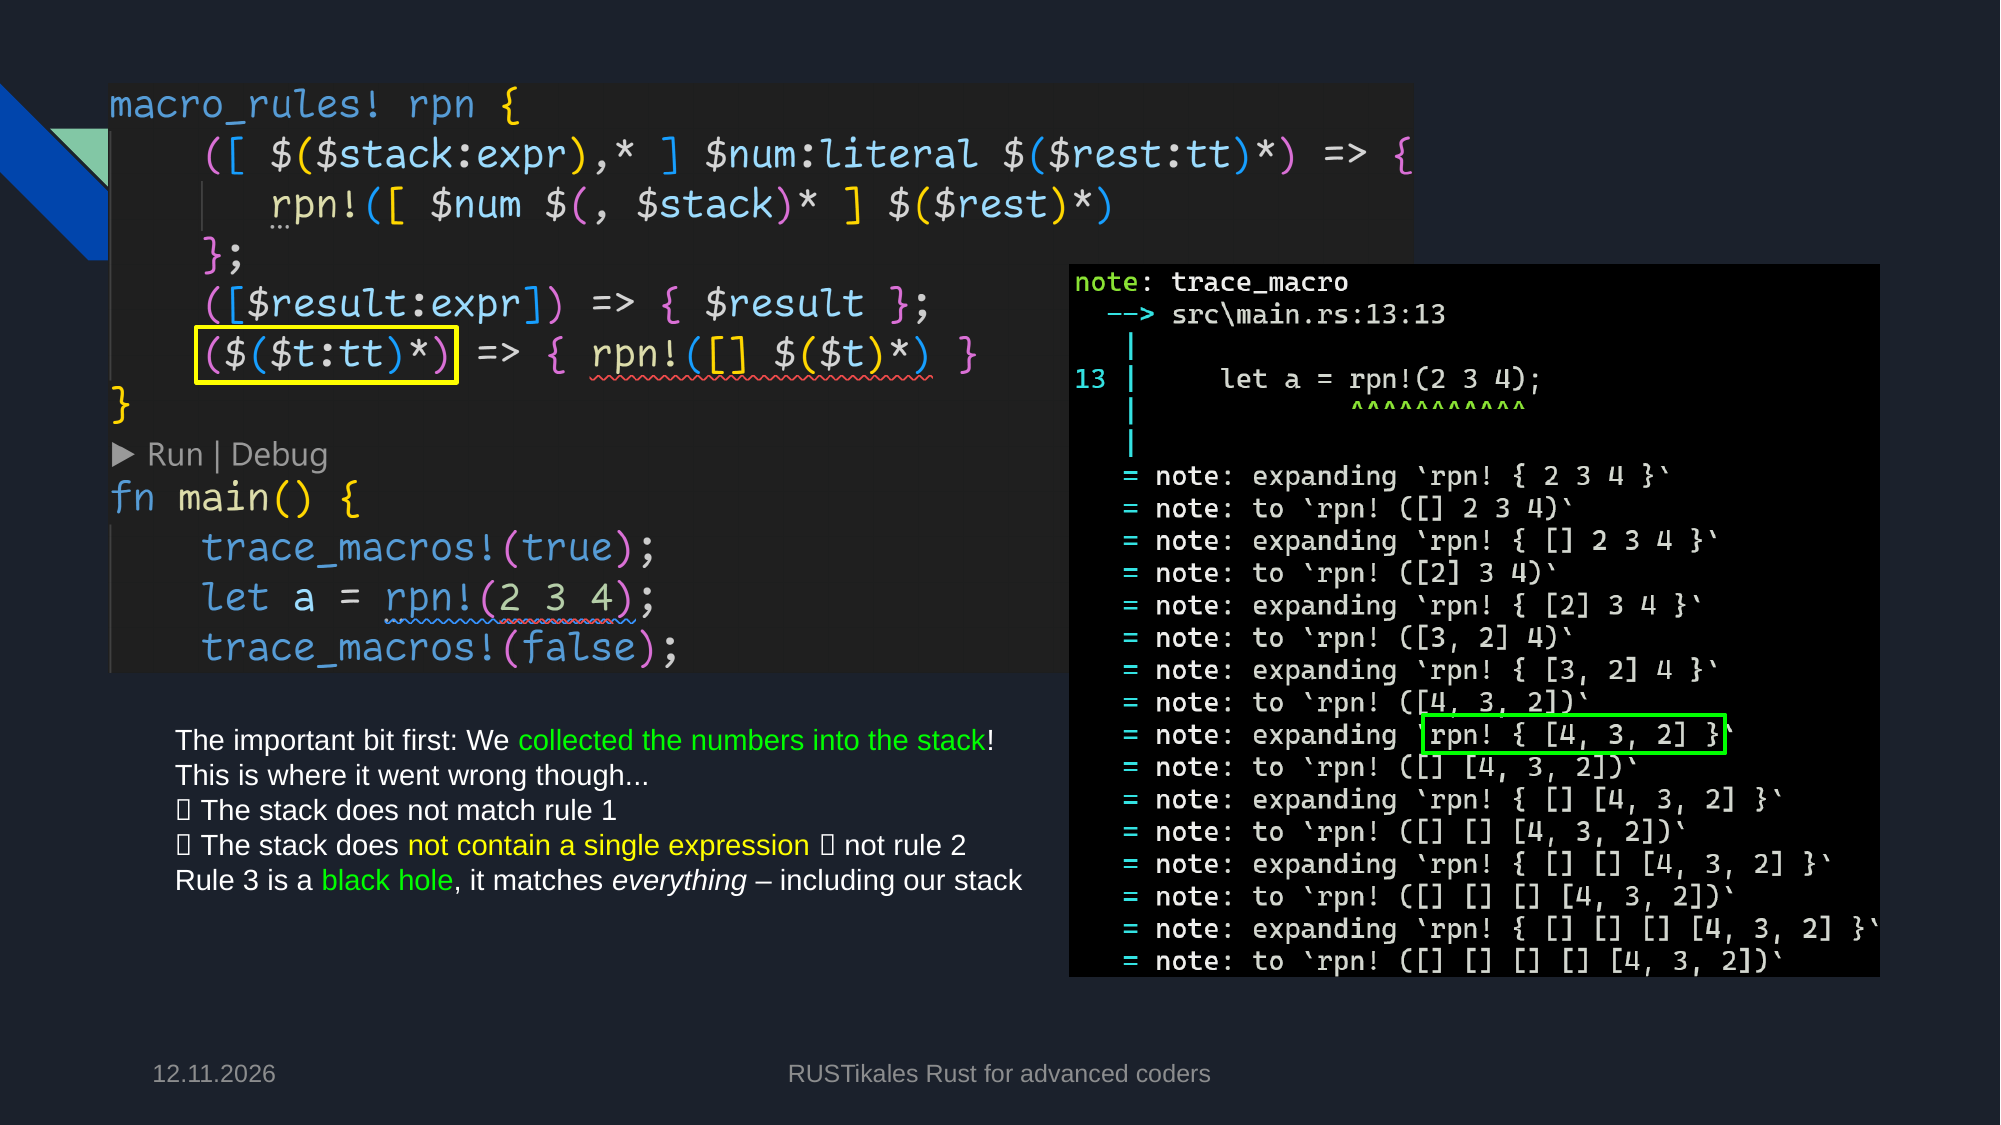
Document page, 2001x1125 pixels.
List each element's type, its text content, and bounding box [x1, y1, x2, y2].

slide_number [137, 1042, 588, 1103]
text_box The important bit first: We collected the numbers into the stack! This is where it went wrong though...  The stack does not match rule 1  The stack does not contain a single expression  not rule 2 Rule 3 is a black hole, it matches everything – including our stack [160, 713, 1039, 904]
footer RUSTikales Rust for advanced coders [662, 1042, 1338, 1103]
picture [108, 83, 1880, 977]
